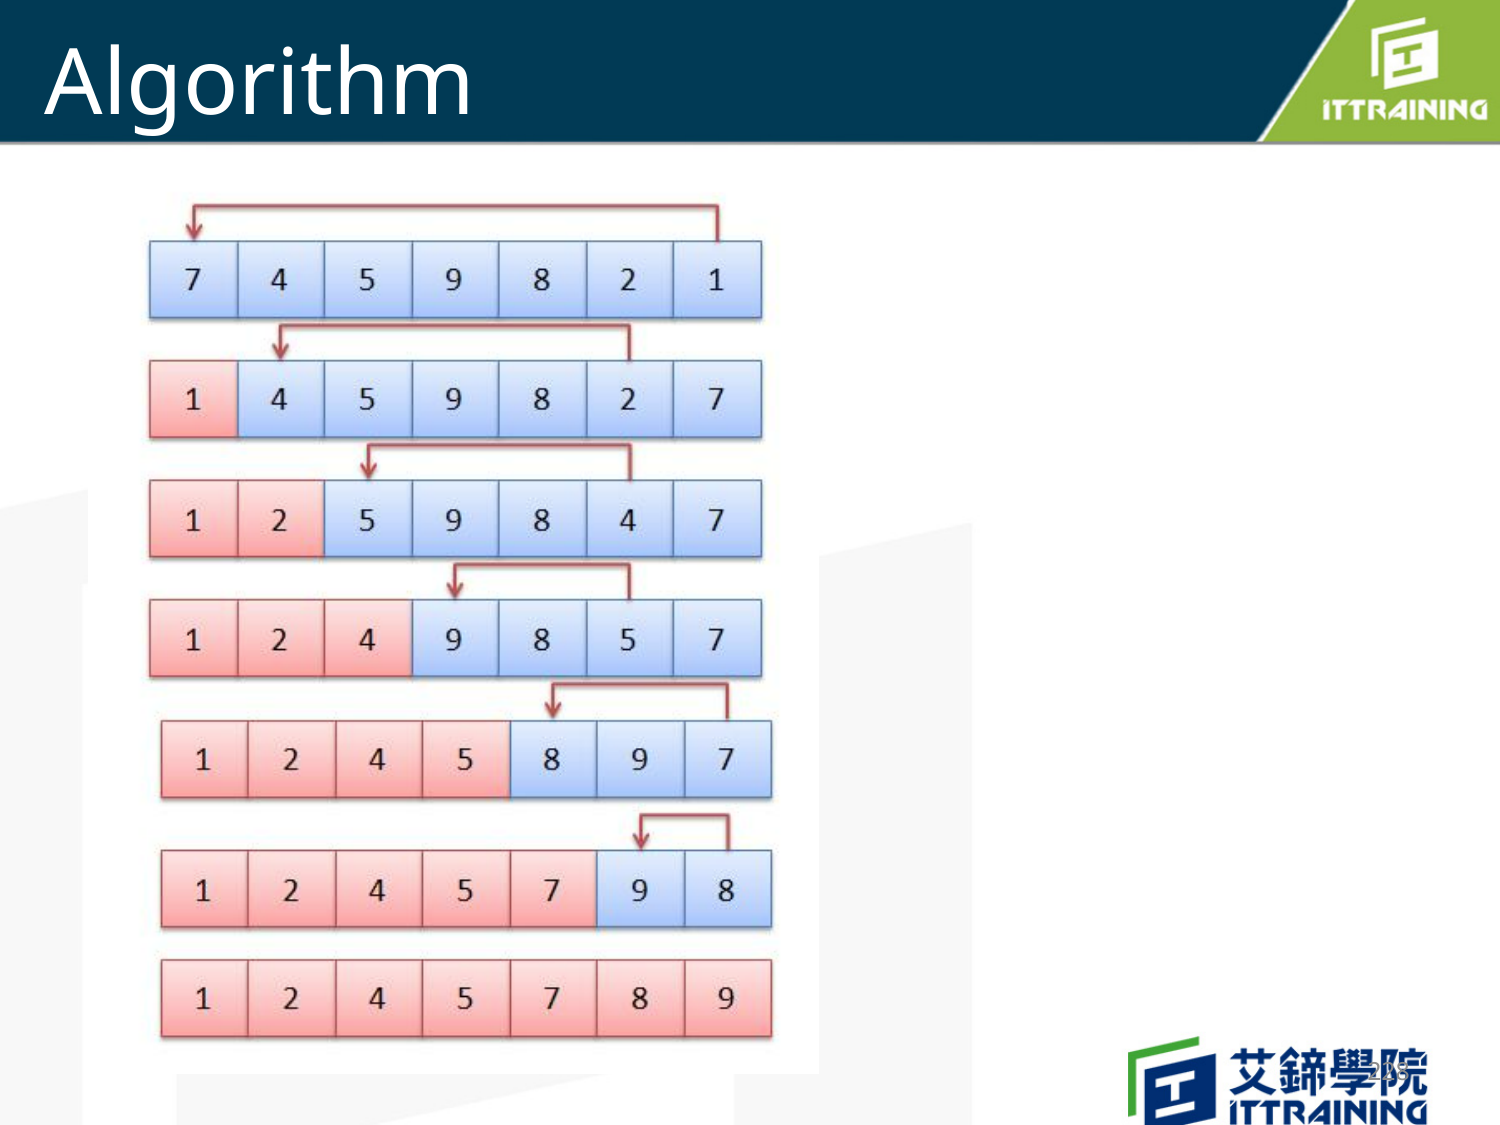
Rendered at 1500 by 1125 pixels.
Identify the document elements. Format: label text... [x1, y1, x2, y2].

title Algorithm [29, 0, 1380, 172]
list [88, 170, 819, 1075]
picture [0, 0, 1500, 1125]
slide_number 228 [1074, 1042, 1425, 1103]
